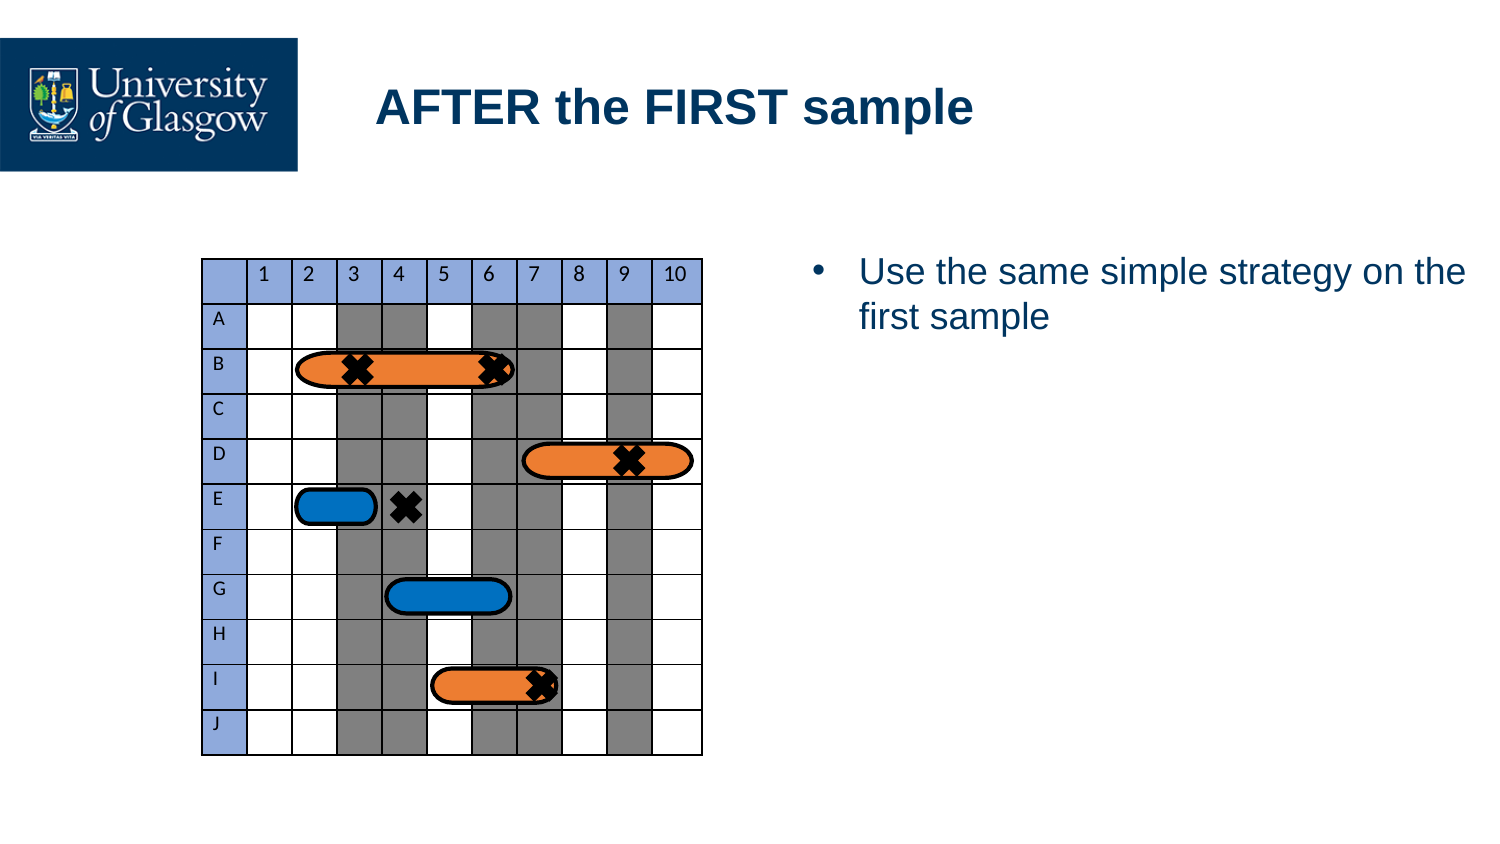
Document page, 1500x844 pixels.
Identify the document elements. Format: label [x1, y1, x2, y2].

table_cell [248, 711, 291, 754]
table_cell [653, 575, 701, 619]
table_cell [653, 530, 701, 574]
table_cell [518, 711, 561, 754]
table_cell [383, 485, 426, 529]
table_cell [473, 485, 516, 529]
table_cell [248, 665, 291, 709]
table_cell [563, 350, 606, 393]
table_cell [248, 305, 291, 348]
table_cell [338, 530, 381, 574]
table_cell [563, 665, 606, 709]
table_cell [338, 388, 381, 393]
table_cell [428, 615, 471, 619]
table_cell [518, 665, 561, 709]
table_header [608, 260, 651, 303]
table_header [653, 260, 701, 303]
table_cell [473, 620, 516, 664]
table_cell [428, 620, 471, 664]
table_header [203, 260, 246, 303]
table_cell [203, 395, 246, 438]
table_cell [563, 479, 606, 483]
table_cell [383, 305, 426, 348]
table_cell [473, 711, 516, 754]
table_cell [563, 620, 606, 664]
table_cell [248, 530, 291, 574]
table_cell [383, 711, 426, 754]
table_cell [293, 665, 336, 709]
table_header [338, 260, 381, 303]
table_cell [428, 665, 471, 709]
table_header [473, 260, 516, 303]
table_header [248, 260, 291, 303]
table_header [563, 260, 606, 303]
text_box [295, 351, 514, 388]
table_cell [518, 350, 561, 393]
table_cell [203, 575, 246, 619]
table_cell [338, 440, 381, 483]
table_cell [248, 395, 291, 438]
table_cell [473, 350, 516, 393]
table_cell [518, 575, 561, 619]
table_cell [293, 530, 336, 574]
table_cell [608, 575, 651, 619]
table_cell [473, 395, 516, 438]
table_cell [203, 440, 246, 483]
table_cell [383, 665, 426, 709]
table_cell [203, 305, 246, 348]
text_box [389, 490, 423, 524]
table_cell [293, 620, 336, 664]
table_cell [248, 440, 291, 483]
table_cell [203, 620, 246, 664]
table_cell [428, 485, 471, 529]
table_cell [563, 485, 606, 529]
table_cell [293, 575, 336, 619]
table_cell [383, 575, 426, 619]
text_box [431, 667, 559, 704]
table_cell [428, 395, 471, 438]
table_cell [518, 440, 561, 483]
table_cell [338, 665, 381, 709]
table_cell [518, 395, 561, 438]
table_cell [608, 485, 651, 529]
table_cell [653, 711, 701, 754]
table_header [518, 260, 561, 303]
table_cell [203, 530, 246, 574]
table_cell [338, 575, 381, 619]
table_cell [653, 440, 701, 483]
table_cell [338, 485, 381, 529]
table_cell [563, 575, 606, 619]
text_box [522, 442, 693, 479]
table_cell [608, 350, 651, 393]
table_cell [473, 305, 516, 348]
table_cell [608, 620, 651, 664]
table_cell [563, 305, 606, 348]
table_cell [293, 305, 336, 348]
table_cell [518, 530, 561, 574]
table_cell [608, 665, 651, 709]
table_cell [653, 665, 701, 709]
table_cell [473, 575, 516, 619]
table_cell [203, 665, 246, 709]
table_cell [338, 395, 381, 438]
table_cell [383, 395, 426, 438]
table_cell [383, 388, 426, 393]
text_box [797, 239, 1500, 345]
table_cell [653, 350, 701, 393]
table_cell [563, 711, 606, 754]
table_cell [428, 305, 471, 348]
table_cell [608, 305, 651, 348]
table_cell [518, 485, 561, 529]
table_cell [203, 485, 246, 529]
table_cell [248, 485, 291, 529]
picture [0, 0, 1500, 178]
table_cell [338, 711, 381, 754]
table_header [293, 260, 336, 303]
text_box [295, 488, 377, 525]
table_cell [608, 711, 651, 754]
table_cell [563, 530, 606, 574]
text_box [385, 578, 512, 615]
table_cell [608, 395, 651, 438]
table_cell [293, 395, 336, 438]
table_cell [383, 440, 426, 483]
table_cell [428, 388, 471, 393]
table_cell [473, 530, 516, 574]
table_cell [653, 305, 701, 348]
table_cell [428, 530, 471, 574]
table_cell [293, 440, 336, 483]
table_cell [293, 711, 336, 754]
table_cell [518, 620, 561, 664]
table_cell [338, 305, 381, 348]
table_cell [248, 575, 291, 619]
table_cell [608, 530, 651, 574]
table_cell [473, 704, 516, 709]
table_header [428, 260, 471, 303]
table_cell [383, 620, 426, 664]
table_cell [608, 479, 651, 483]
table_cell [293, 350, 336, 393]
table_cell [248, 620, 291, 664]
table_cell [473, 440, 516, 483]
table_cell [428, 440, 471, 483]
table_cell [653, 485, 701, 529]
table_cell [518, 305, 561, 348]
table_cell [653, 620, 701, 664]
table_cell [383, 530, 426, 574]
table_cell [338, 620, 381, 664]
table_cell [248, 350, 291, 393]
table_cell [293, 485, 336, 529]
table_cell [203, 350, 246, 393]
table_cell [653, 395, 701, 438]
table_cell [203, 711, 246, 754]
table_header [383, 260, 426, 303]
table_cell [563, 395, 606, 438]
table_cell [428, 711, 471, 754]
